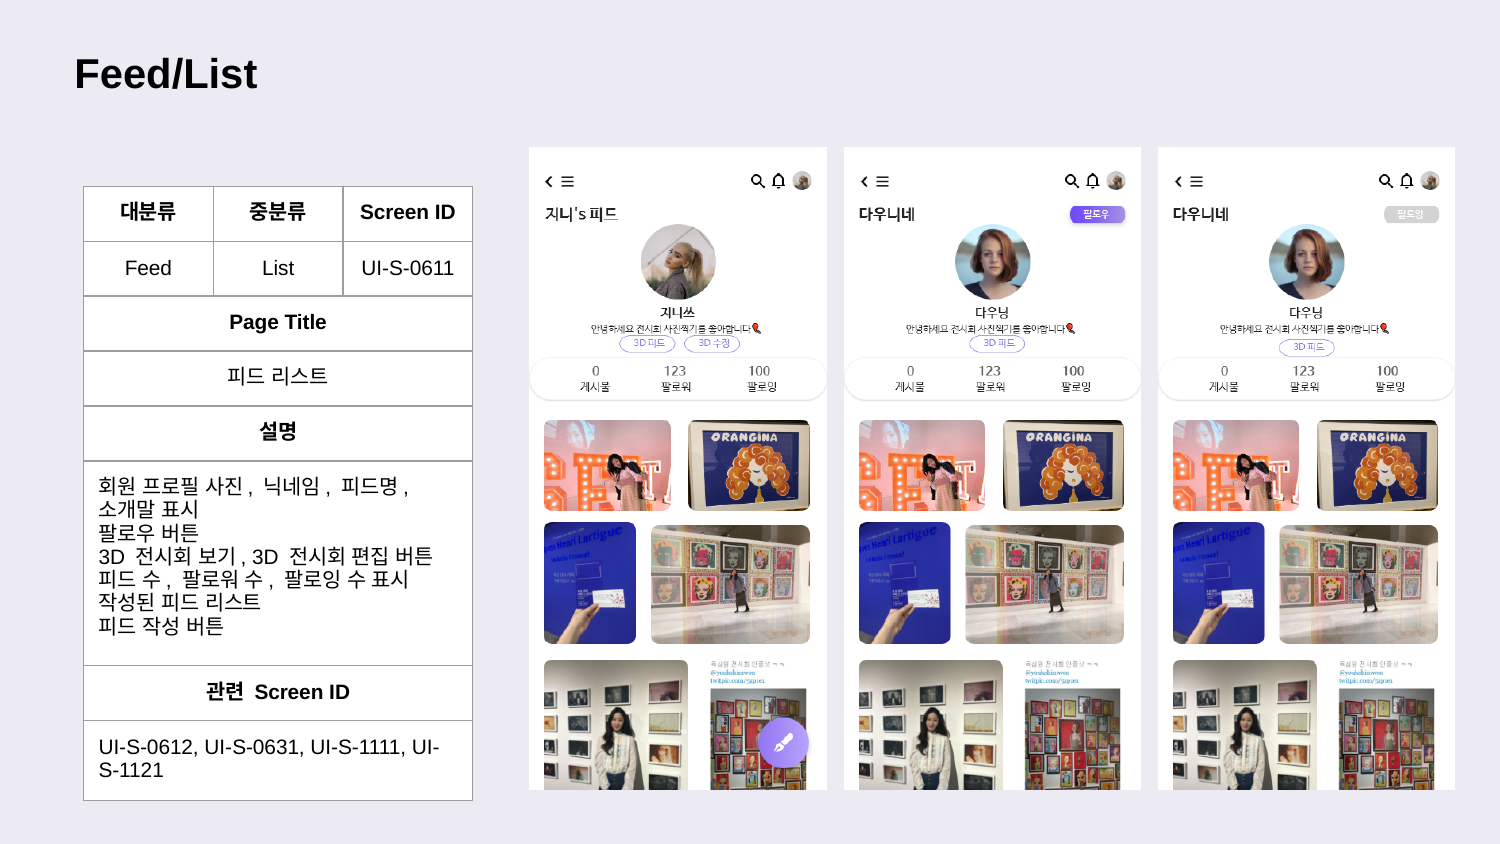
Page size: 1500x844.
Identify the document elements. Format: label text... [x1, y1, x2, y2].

table_cell 설명 [84, 407, 472, 460]
table_cell 관련 Screen ID [84, 666, 472, 720]
table_cell UI-S-0611 [344, 242, 472, 295]
table_cell List [214, 242, 342, 295]
table_cell Page Title [84, 297, 472, 350]
picture [843, 147, 1141, 790]
picture [1158, 147, 1456, 790]
text_box Feed/List [59, 31, 759, 112]
table_cell Feed [84, 242, 213, 295]
table_cell UI-S-0612, UI-S-0631, UI-S-1111, UI-S-1121 [84, 721, 472, 800]
table_header 대분류 [84, 187, 213, 241]
table_cell 회원 프로필 사진, 닉네임, 피드명, 소개말 표시 팔로우 버튼 3D 전시회 보기, 3D 전시회 편집 버튼 피드 수, 팔로워 수, 팔로잉 수 표시 작성된 피드 리스트 피드 작성 버튼 [84, 462, 472, 665]
picture [529, 147, 827, 790]
table_header Screen ID [344, 187, 472, 241]
table_cell 피드 리스트 [84, 352, 472, 405]
table_header 중분류 [214, 187, 342, 241]
